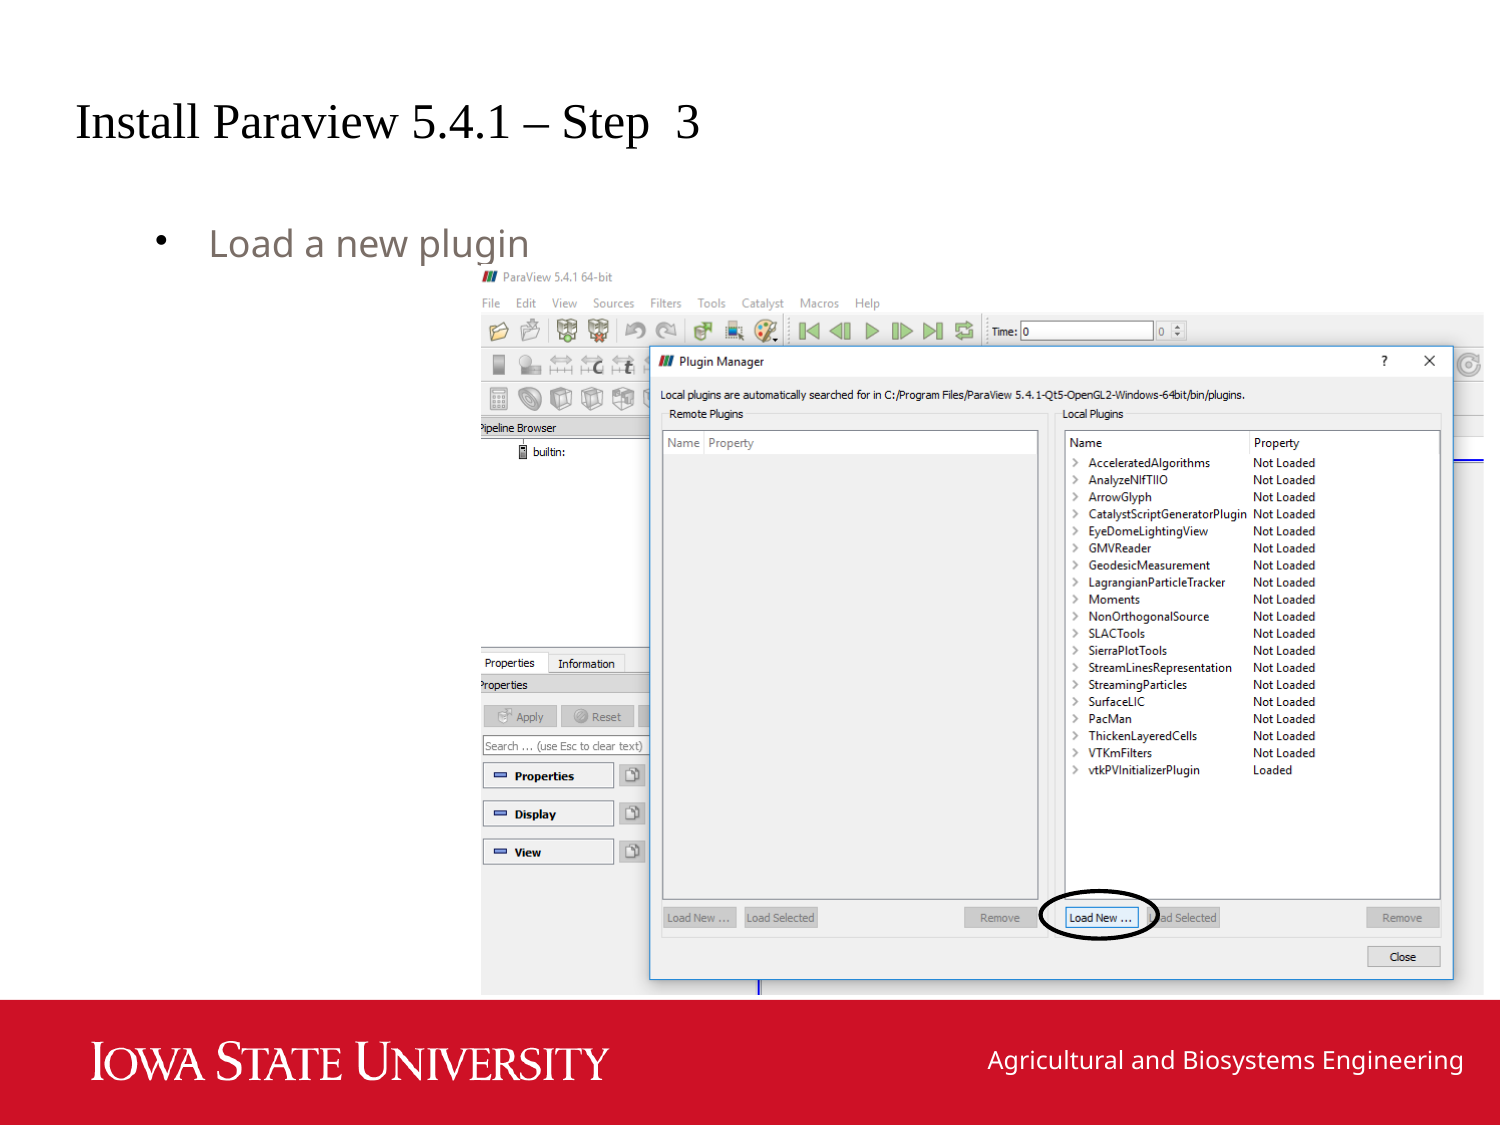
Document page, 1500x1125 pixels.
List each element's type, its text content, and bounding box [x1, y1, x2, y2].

text_box Load a new plugin [137, 174, 1374, 953]
text_box Install Paraview 5.4.1 – Step 3 [75, 24, 1350, 213]
picture [75, 1024, 625, 1100]
picture [480, 263, 1484, 996]
